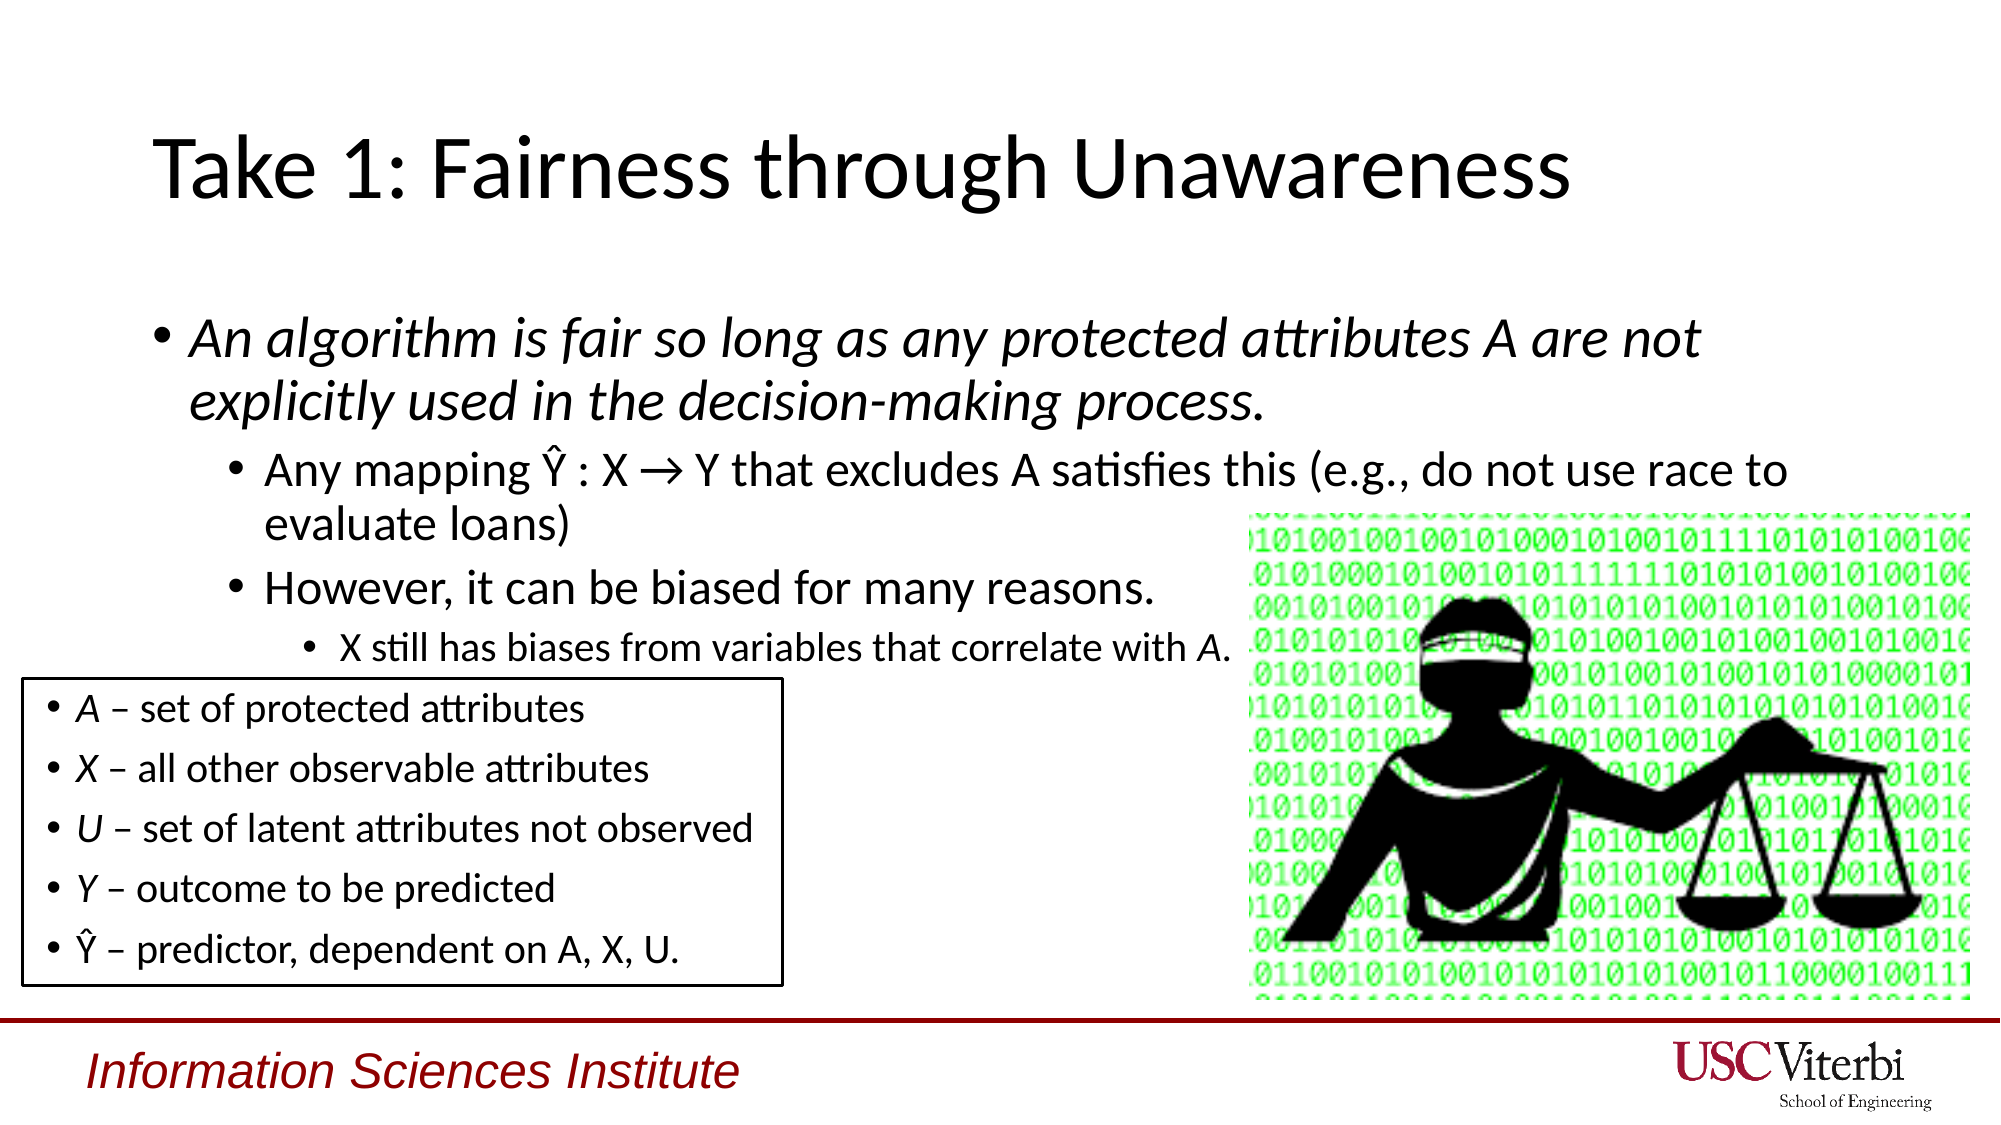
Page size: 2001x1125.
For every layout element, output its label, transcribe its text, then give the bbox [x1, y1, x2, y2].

picture [1641, 1027, 1964, 1118]
title Take 1: Fairness through Unawareness [137, 59, 1863, 278]
picture [1249, 512, 1970, 1001]
list A – set of protected attributes X – all other observable attributes U – set of latent attributes not observed Y – outcome to be predicted Ŷ – predictor, dependent on A, X, U. [22, 678, 783, 986]
list An algorithm is fair so long as any protected attributes A are not explicitly used in the decision-making process. Any mapping Ŷ : X → Y that excludes A satisfies this (e.g., do not use race to evaluate loans) However, it can be biased for many reasons. X still has biases from variables that correlate with A. [137, 299, 1863, 1014]
